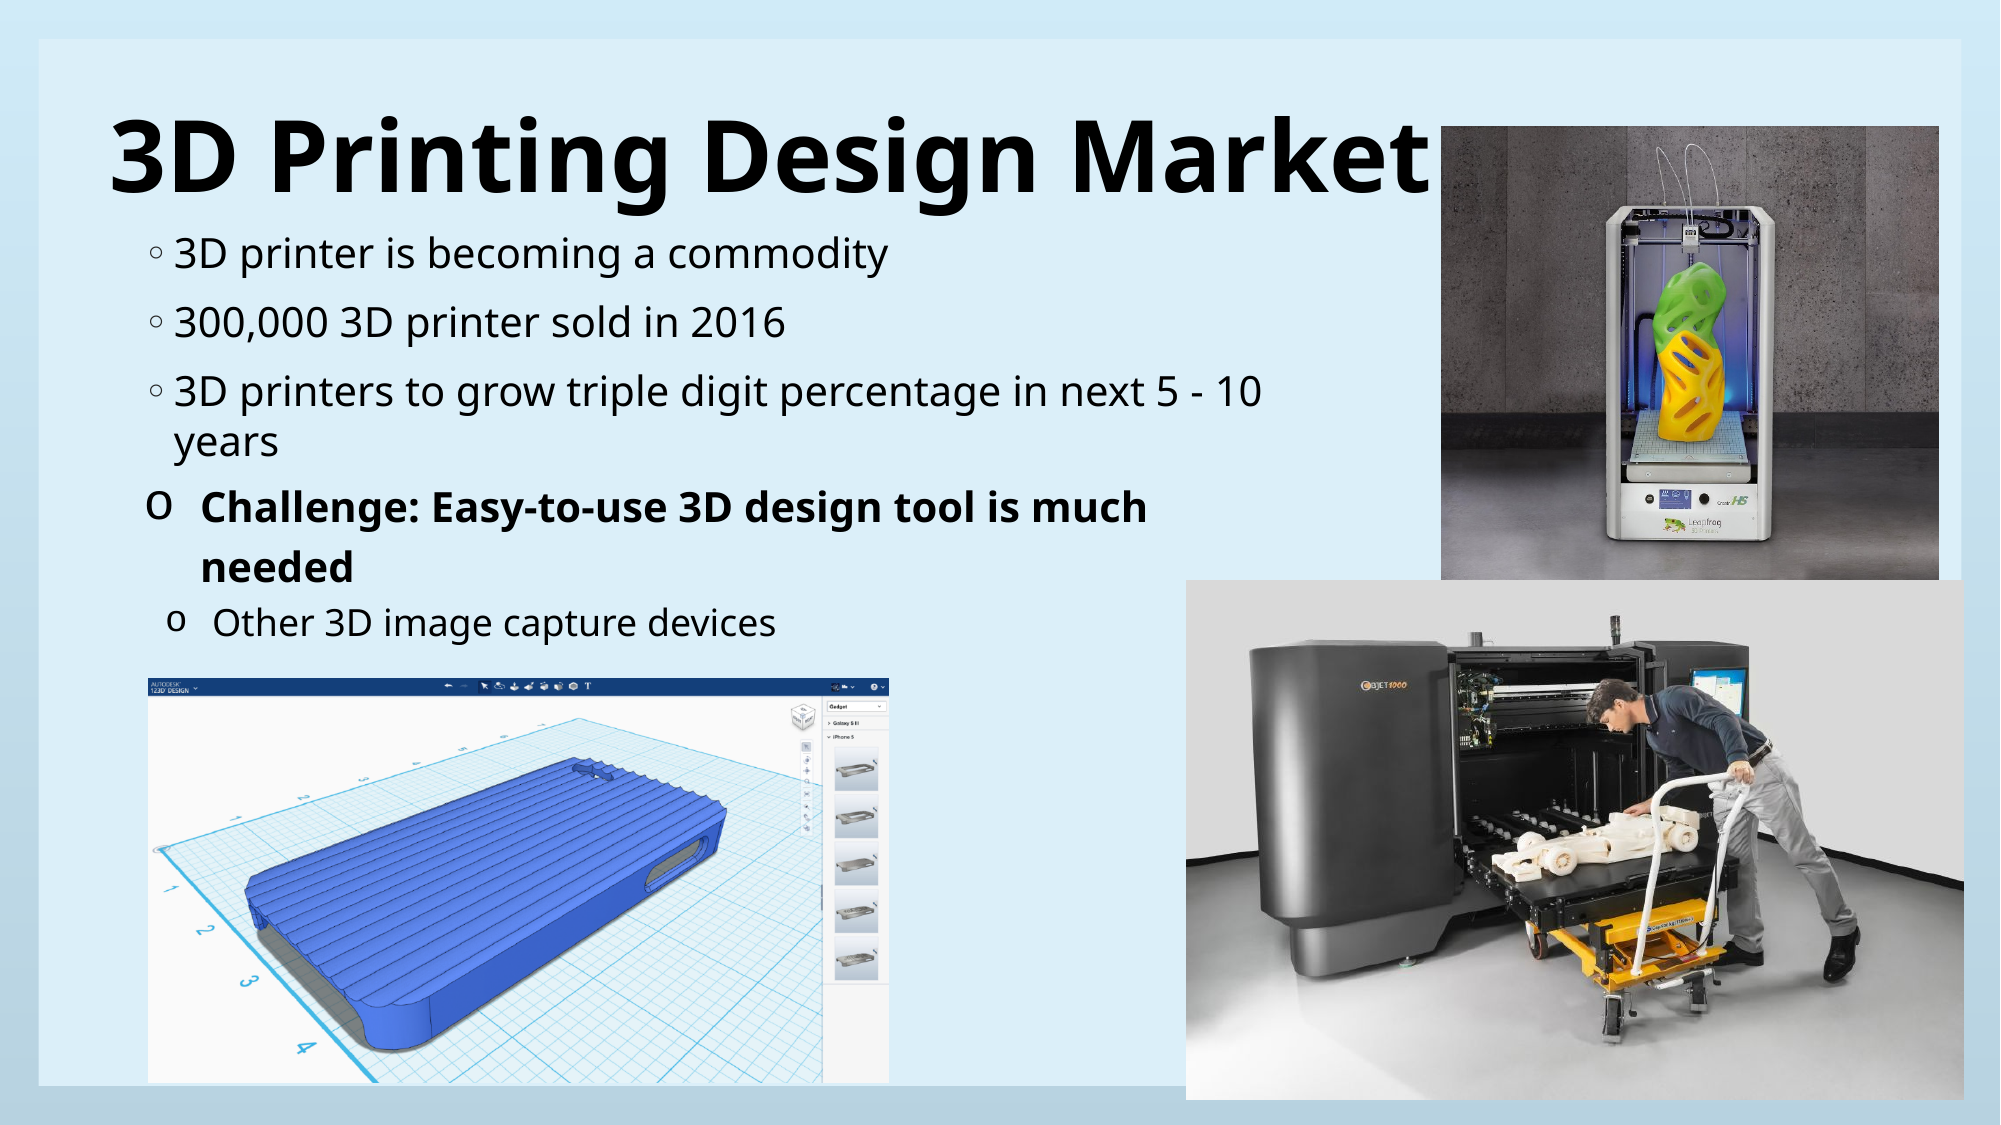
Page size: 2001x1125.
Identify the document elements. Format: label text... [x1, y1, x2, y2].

list 3D printer is becoming a commodity 300,000 3D printer sold in 2016 3D printers to grow triple digit percentage in next 5 - 10 years [129, 219, 1305, 487]
picture [1186, 126, 1964, 1100]
title 3D Printing Design Market [94, 38, 1720, 282]
text_box Other 3D image capture devices [150, 591, 792, 674]
text_box Challenge: Easy-to-use 3D design tool is much needed [128, 463, 1168, 598]
picture [148, 678, 889, 1083]
